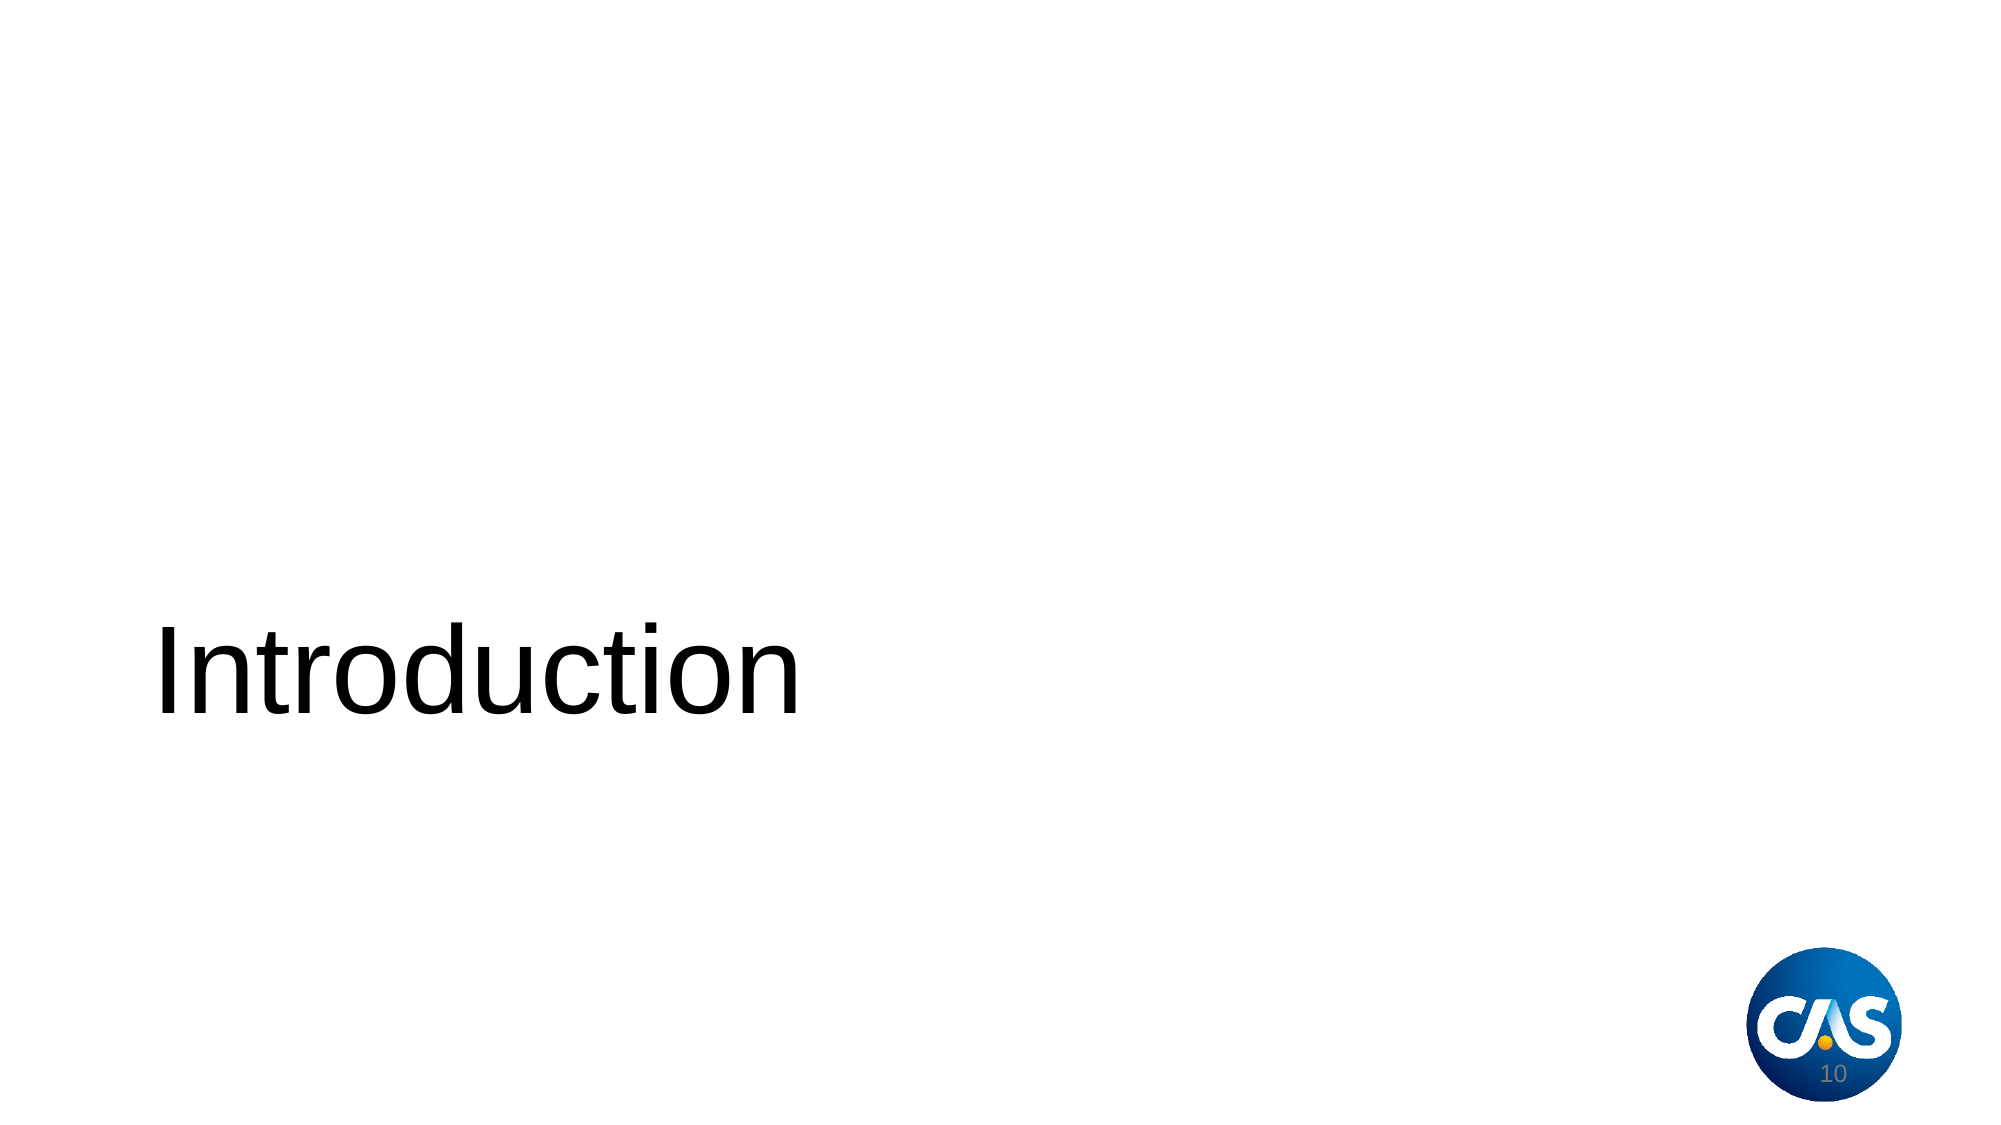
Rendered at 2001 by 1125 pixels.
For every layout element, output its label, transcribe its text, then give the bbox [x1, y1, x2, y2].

slide_number 10 [1412, 1042, 1863, 1103]
picture [1742, 943, 1906, 1106]
title Introduction [136, 280, 1862, 749]
